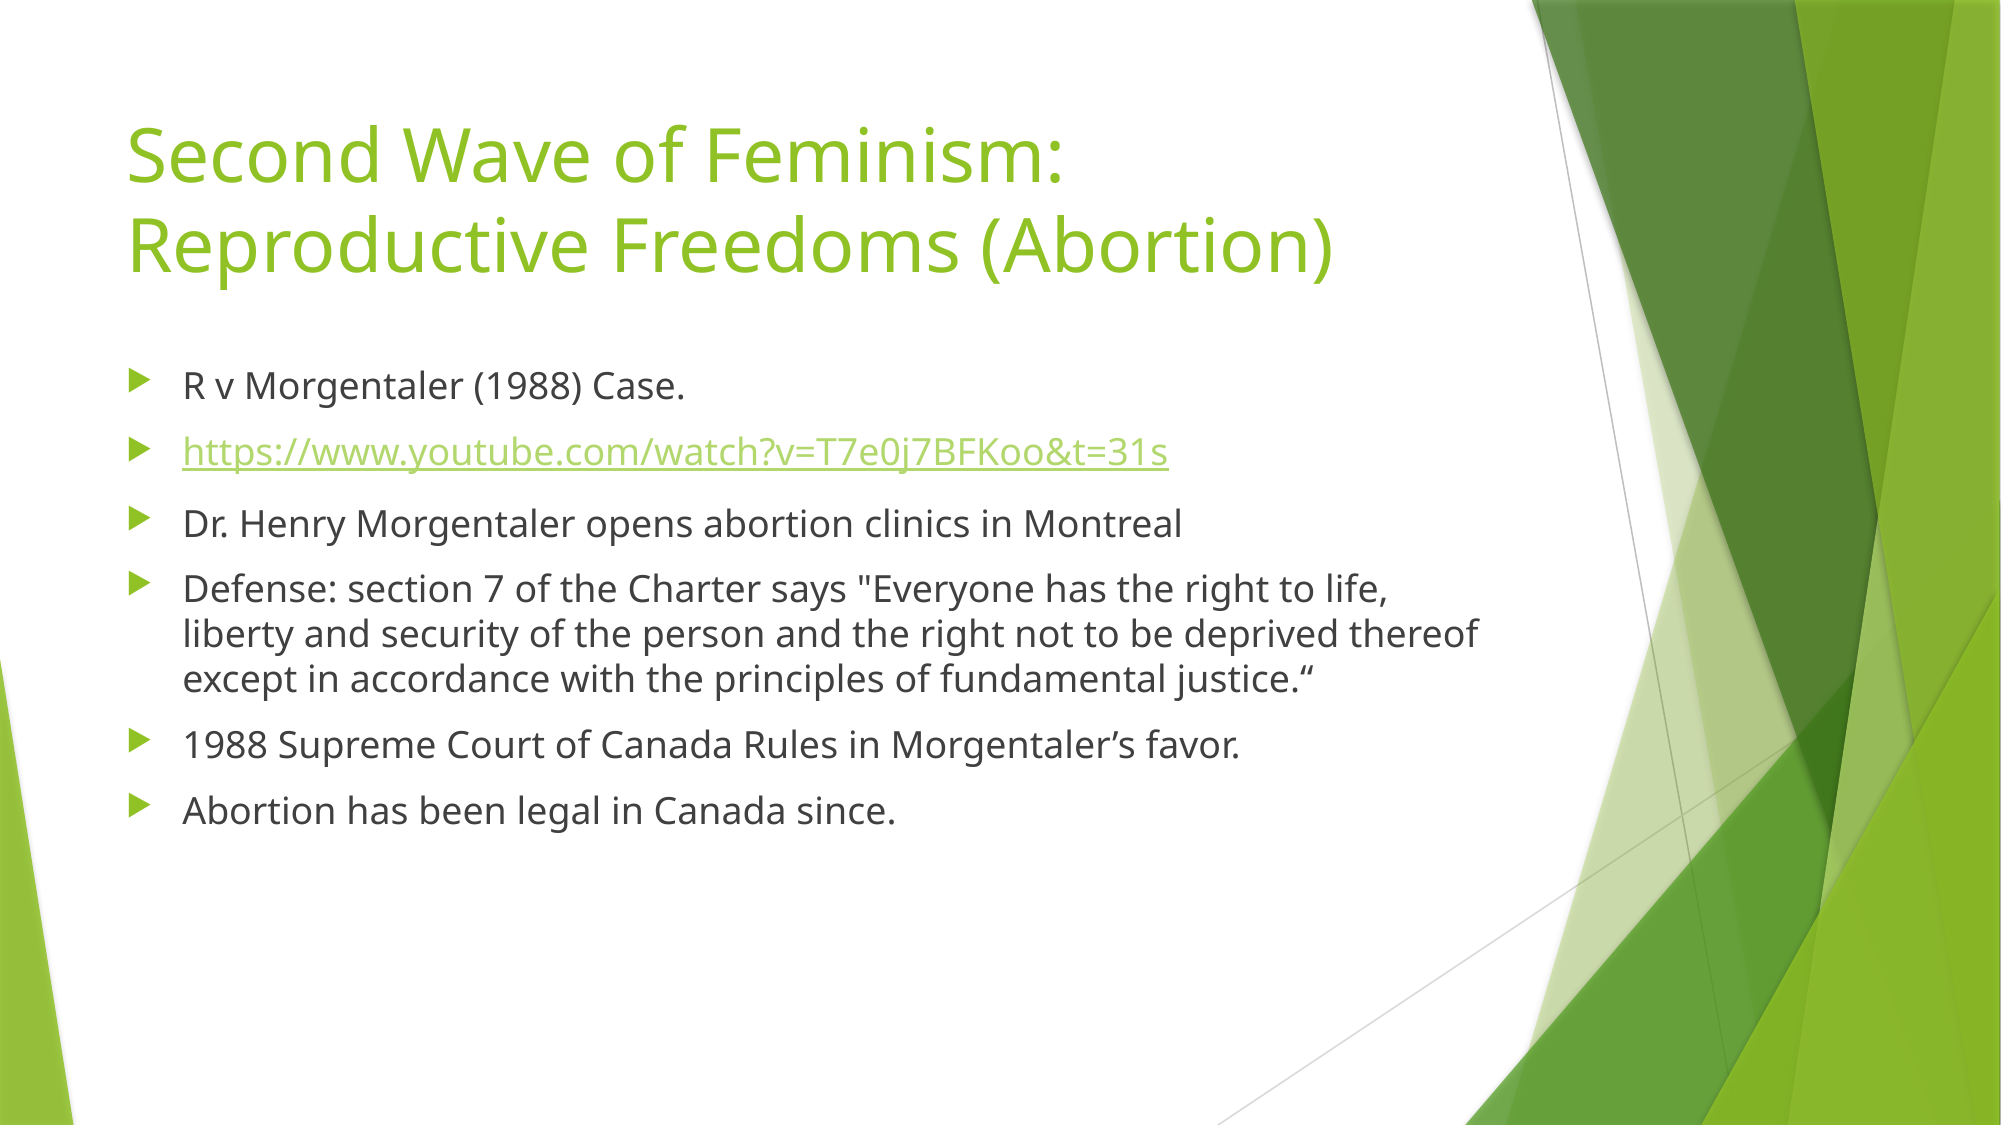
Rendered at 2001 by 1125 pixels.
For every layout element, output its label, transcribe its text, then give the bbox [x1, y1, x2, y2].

list R v Morgentaler (1988) Case. https://www.youtube.com/watch?v=T7e0j7BFKoo&t=31s Dr. Henry Morgentaler opens abortion clinics in Montreal Defense: section 7 of the Charter says "Everyone has the right to life, liberty and security of the person and the right not to be deprived thereof except in accordance with the principles of fundamental justice.“ 1988 Supreme Court of Canada Rules in Morgentaler’s favor. Abortion has been legal in Canada since. [111, 354, 1522, 992]
title Second Wave of Feminism: Reproductive Freedoms (Abortion) [111, 99, 1522, 317]
